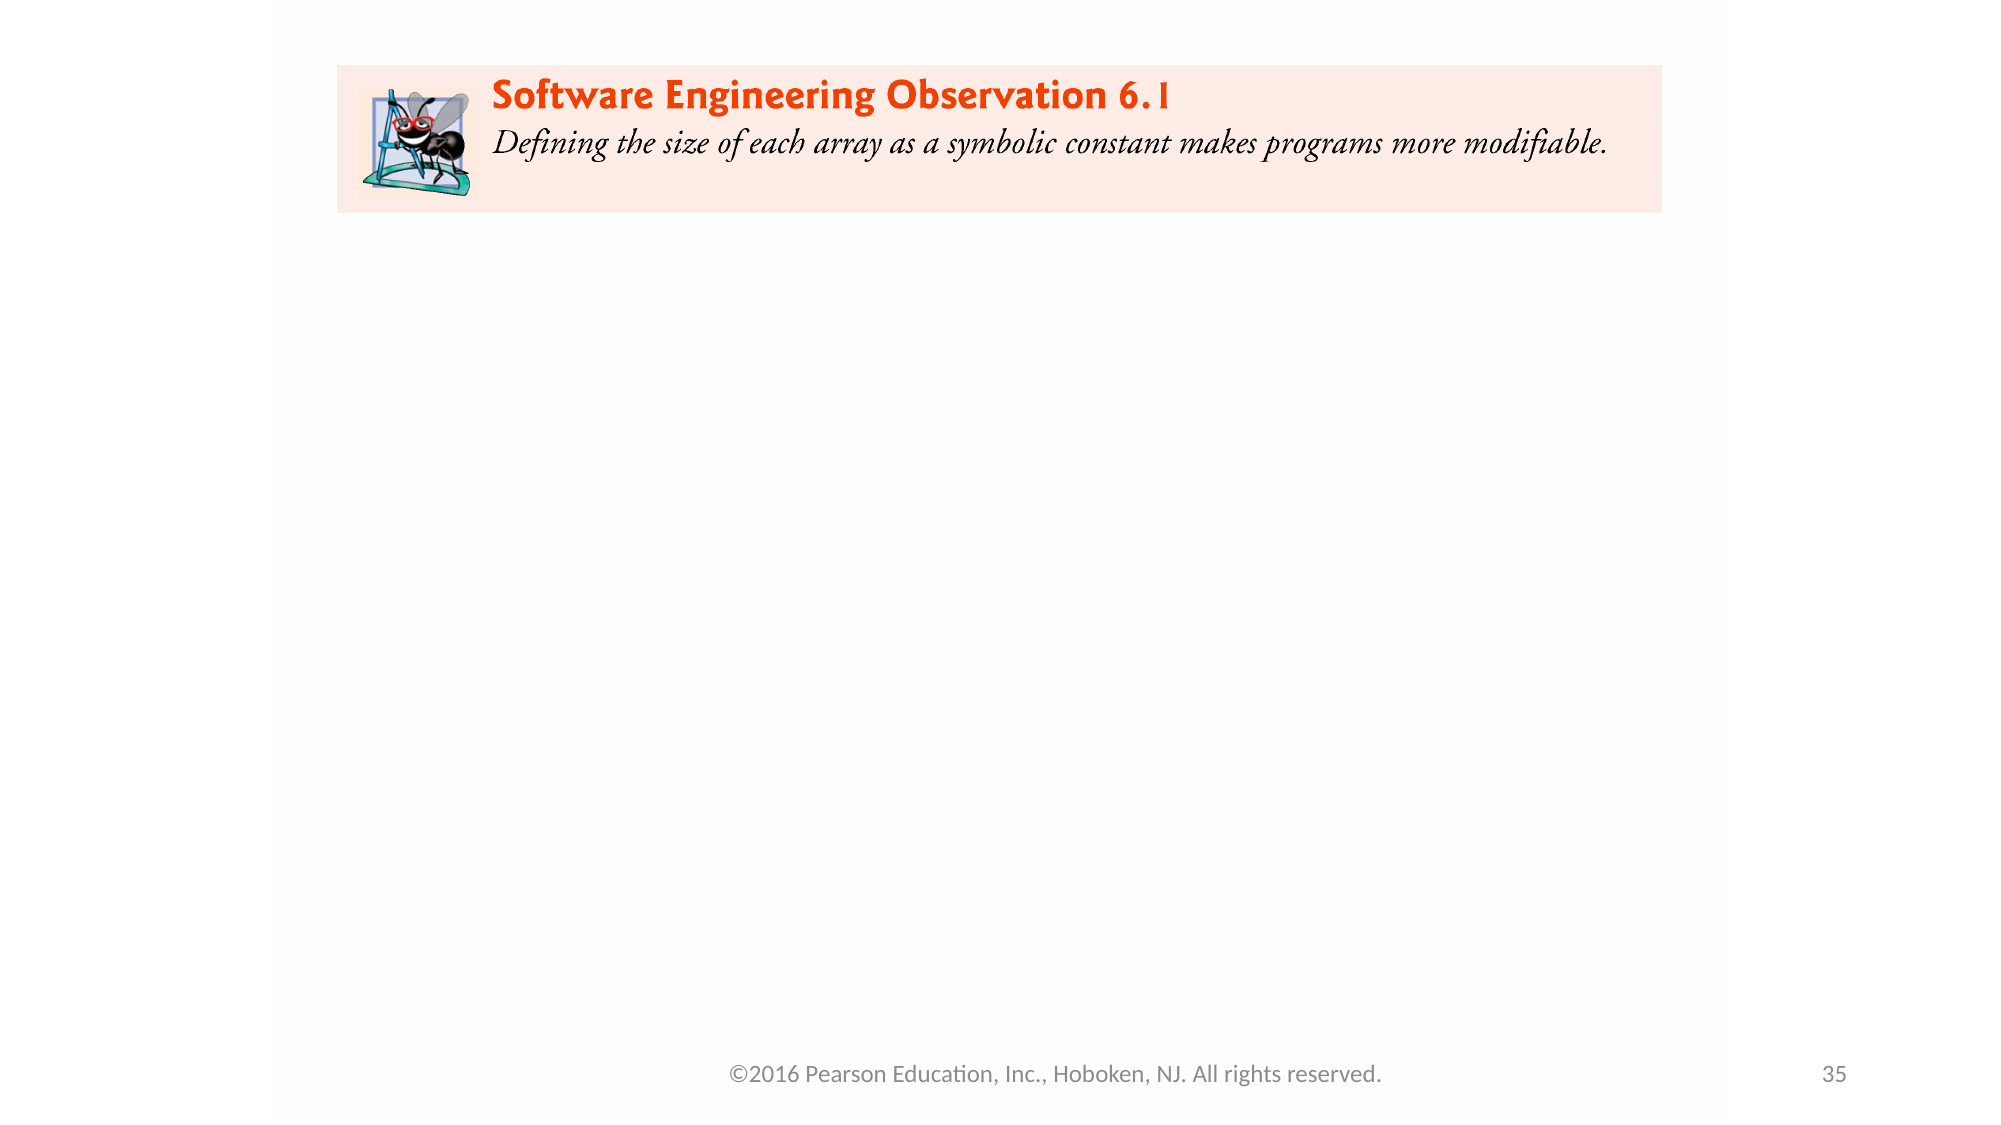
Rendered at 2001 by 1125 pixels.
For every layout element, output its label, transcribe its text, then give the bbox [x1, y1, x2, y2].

picture [271, 0, 1728, 1125]
slide_number 35 [1728, 1042, 1863, 1103]
